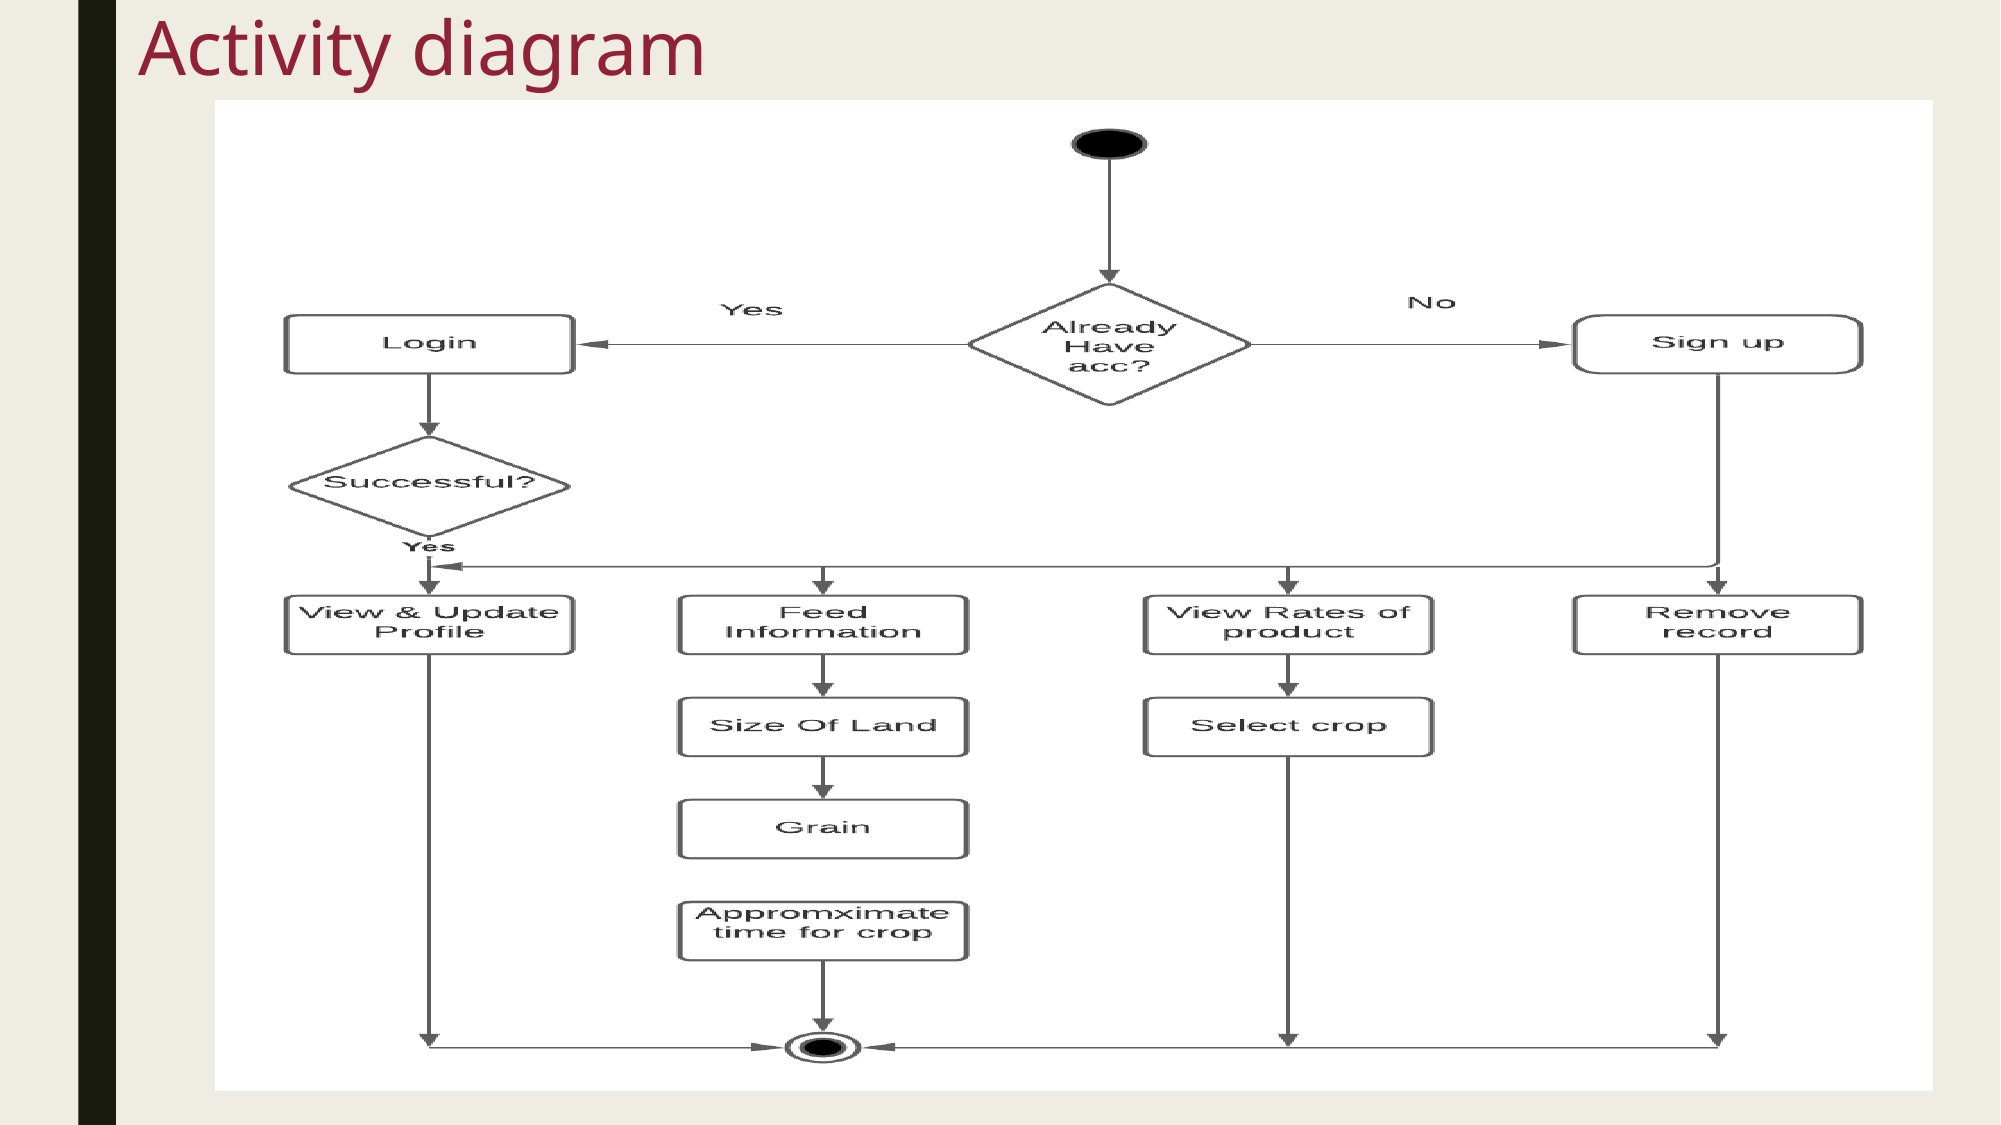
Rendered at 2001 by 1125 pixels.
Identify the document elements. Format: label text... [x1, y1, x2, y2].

title Activity diagram [123, 3, 763, 101]
picture [215, 100, 1933, 1091]
